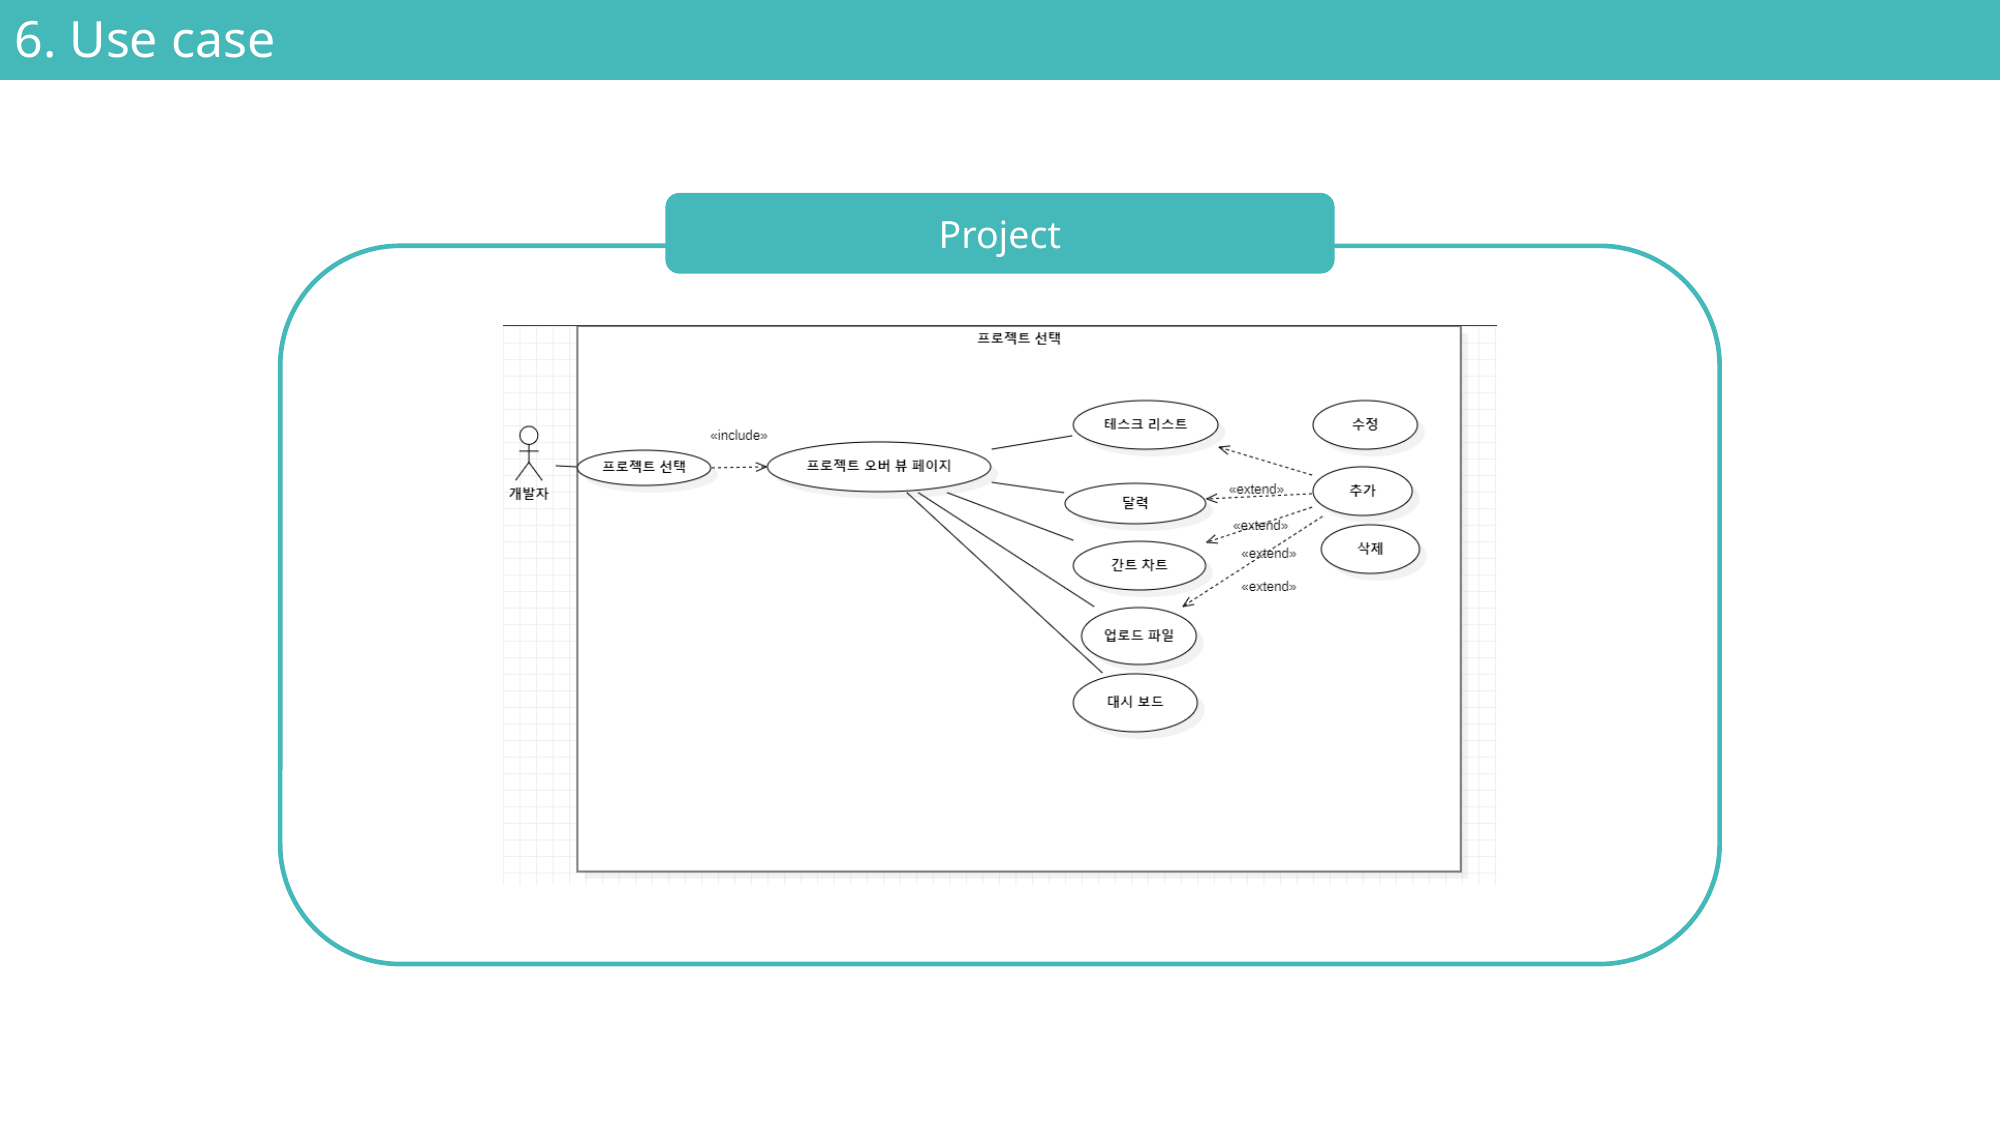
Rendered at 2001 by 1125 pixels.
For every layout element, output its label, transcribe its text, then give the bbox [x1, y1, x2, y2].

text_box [280, 193, 1720, 964]
text_box [0, 0, 2000, 80]
picture [503, 325, 1497, 885]
text_box 6. Use case [0, 0, 450, 75]
